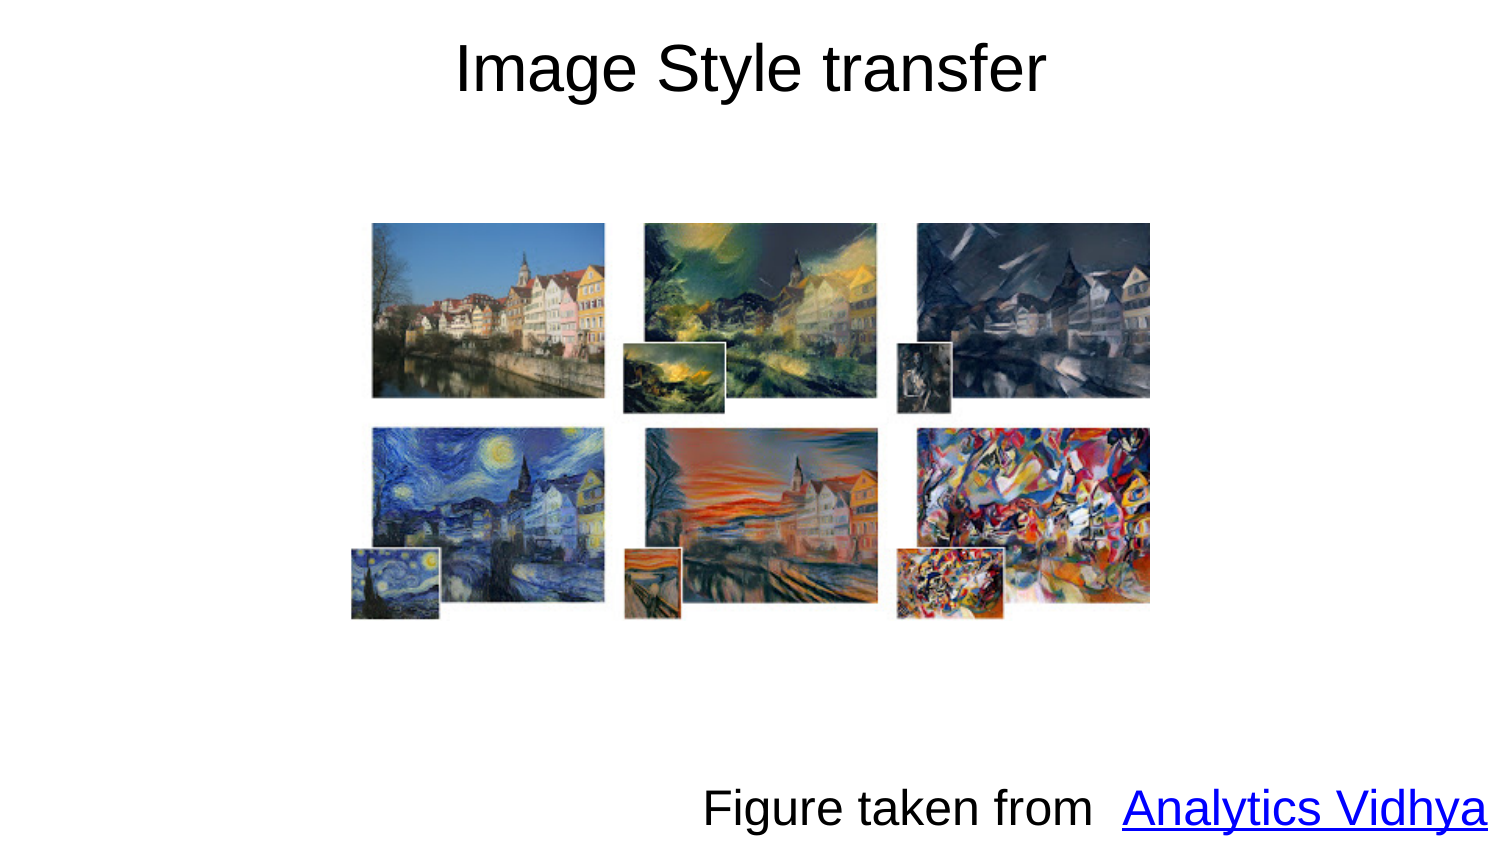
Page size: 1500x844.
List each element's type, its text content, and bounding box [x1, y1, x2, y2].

text_box Figure taken from Analytics Vidhya [687, 767, 1500, 843]
picture [349, 223, 1151, 621]
title Image Style transfer [86, 22, 1414, 166]
